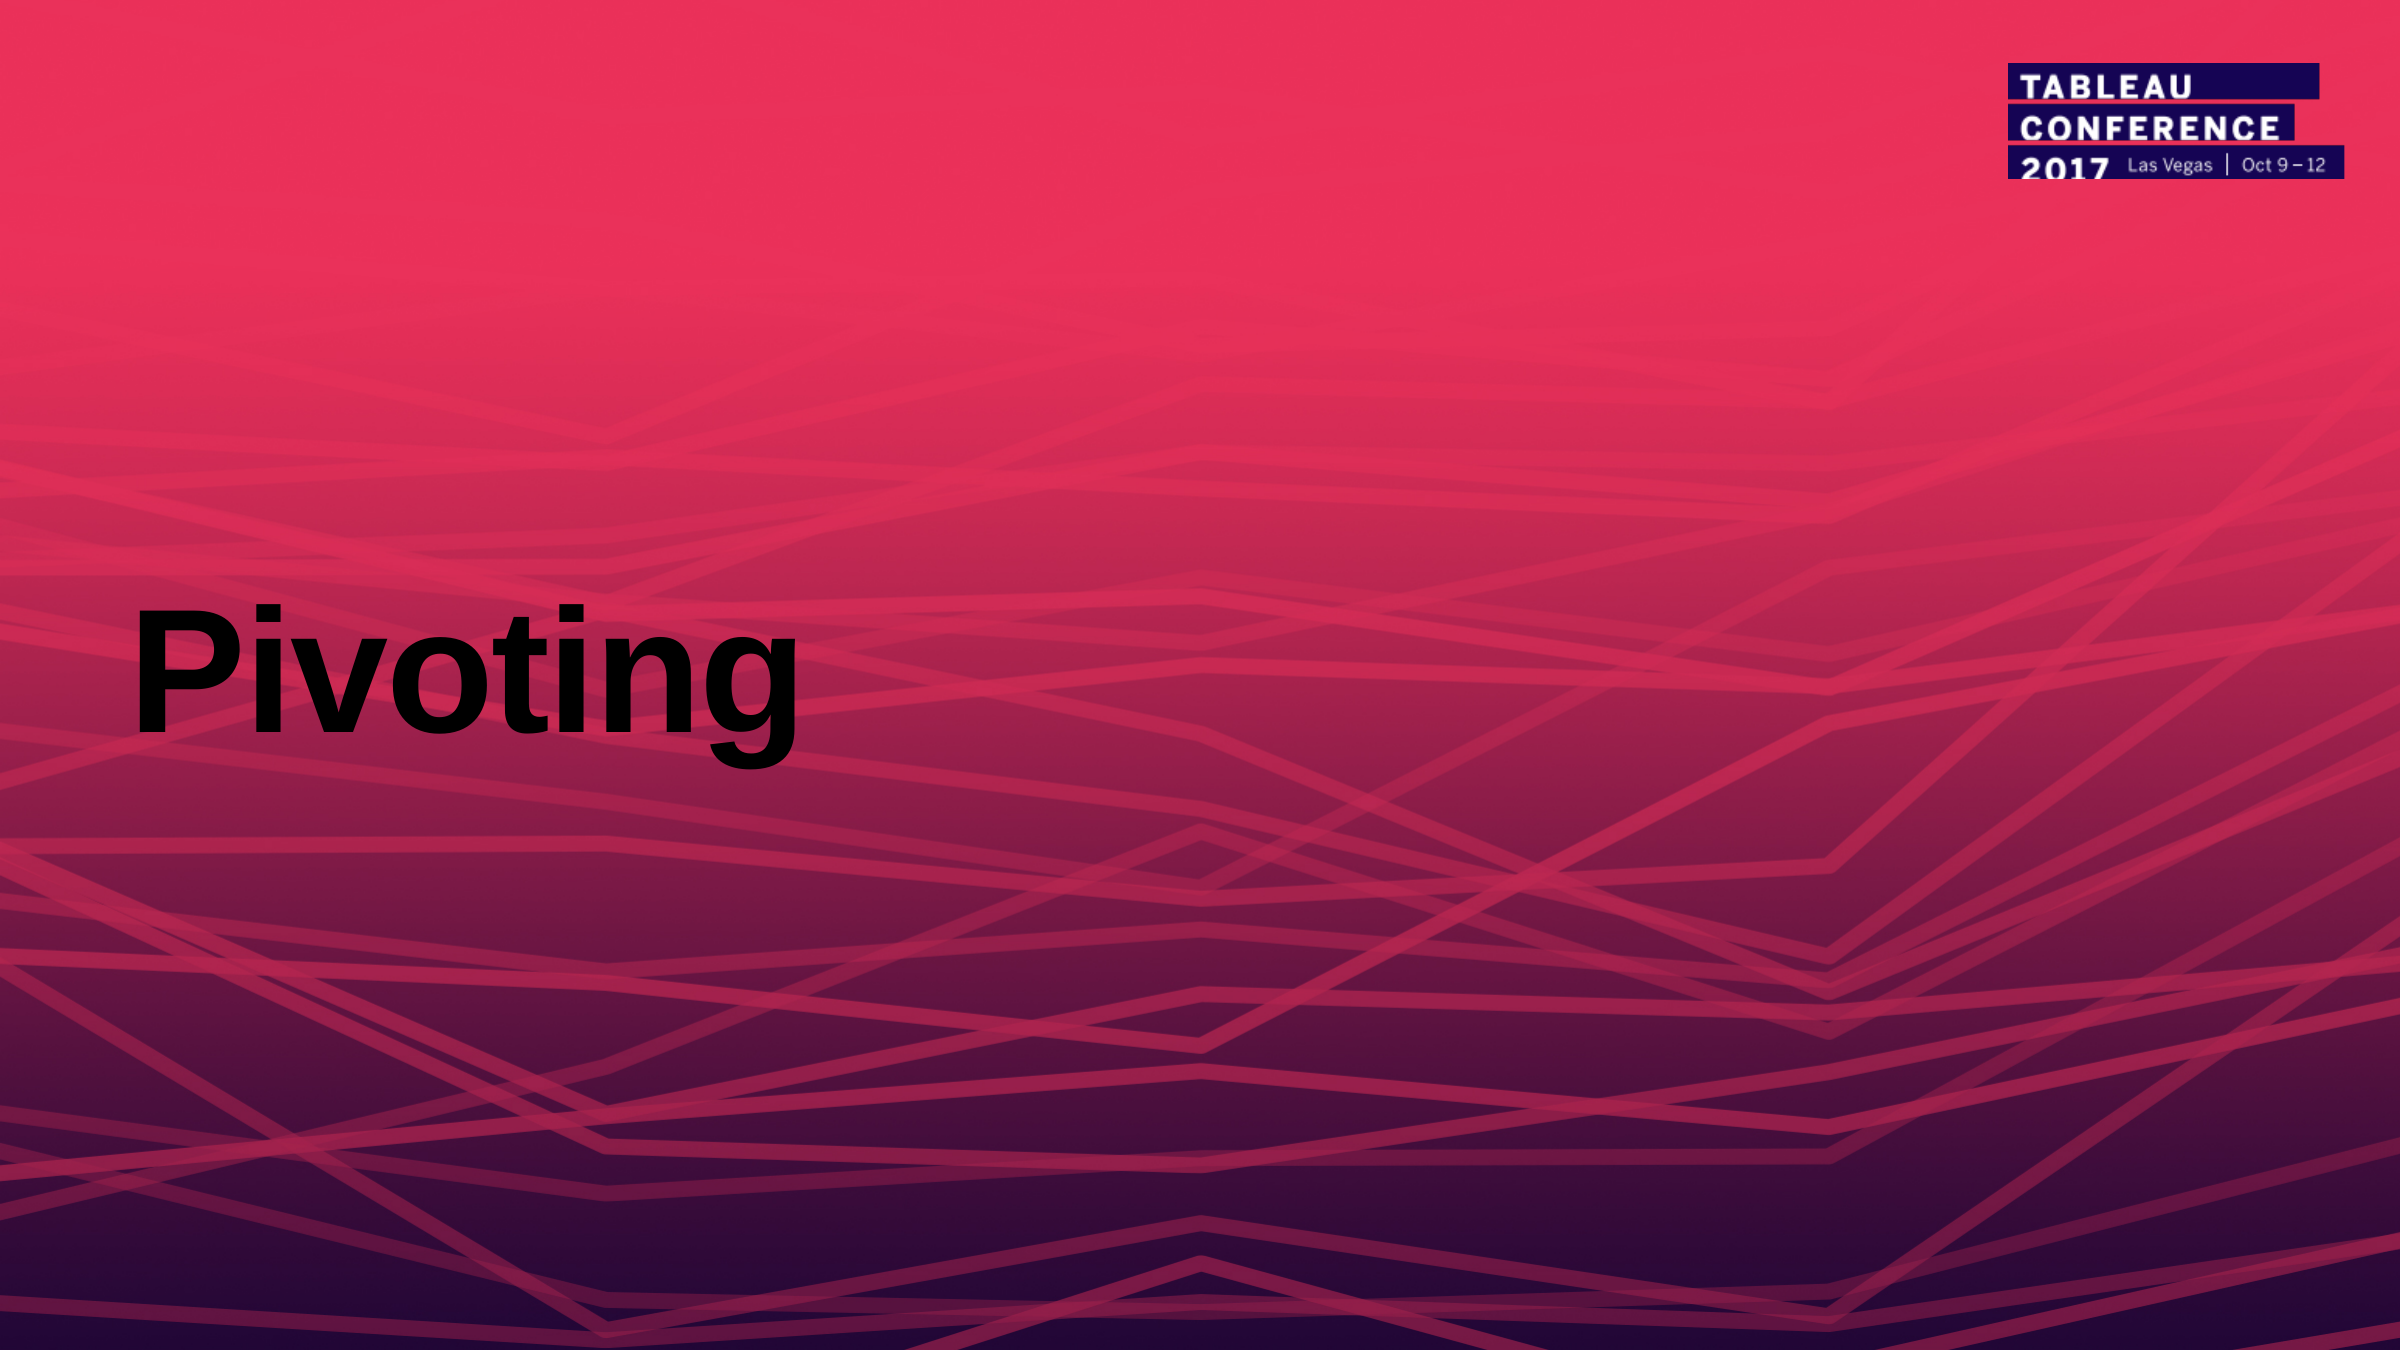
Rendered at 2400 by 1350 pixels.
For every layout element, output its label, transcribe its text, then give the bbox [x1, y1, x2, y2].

picture [0, 0, 2400, 1350]
title Pivoting [105, 565, 2223, 792]
